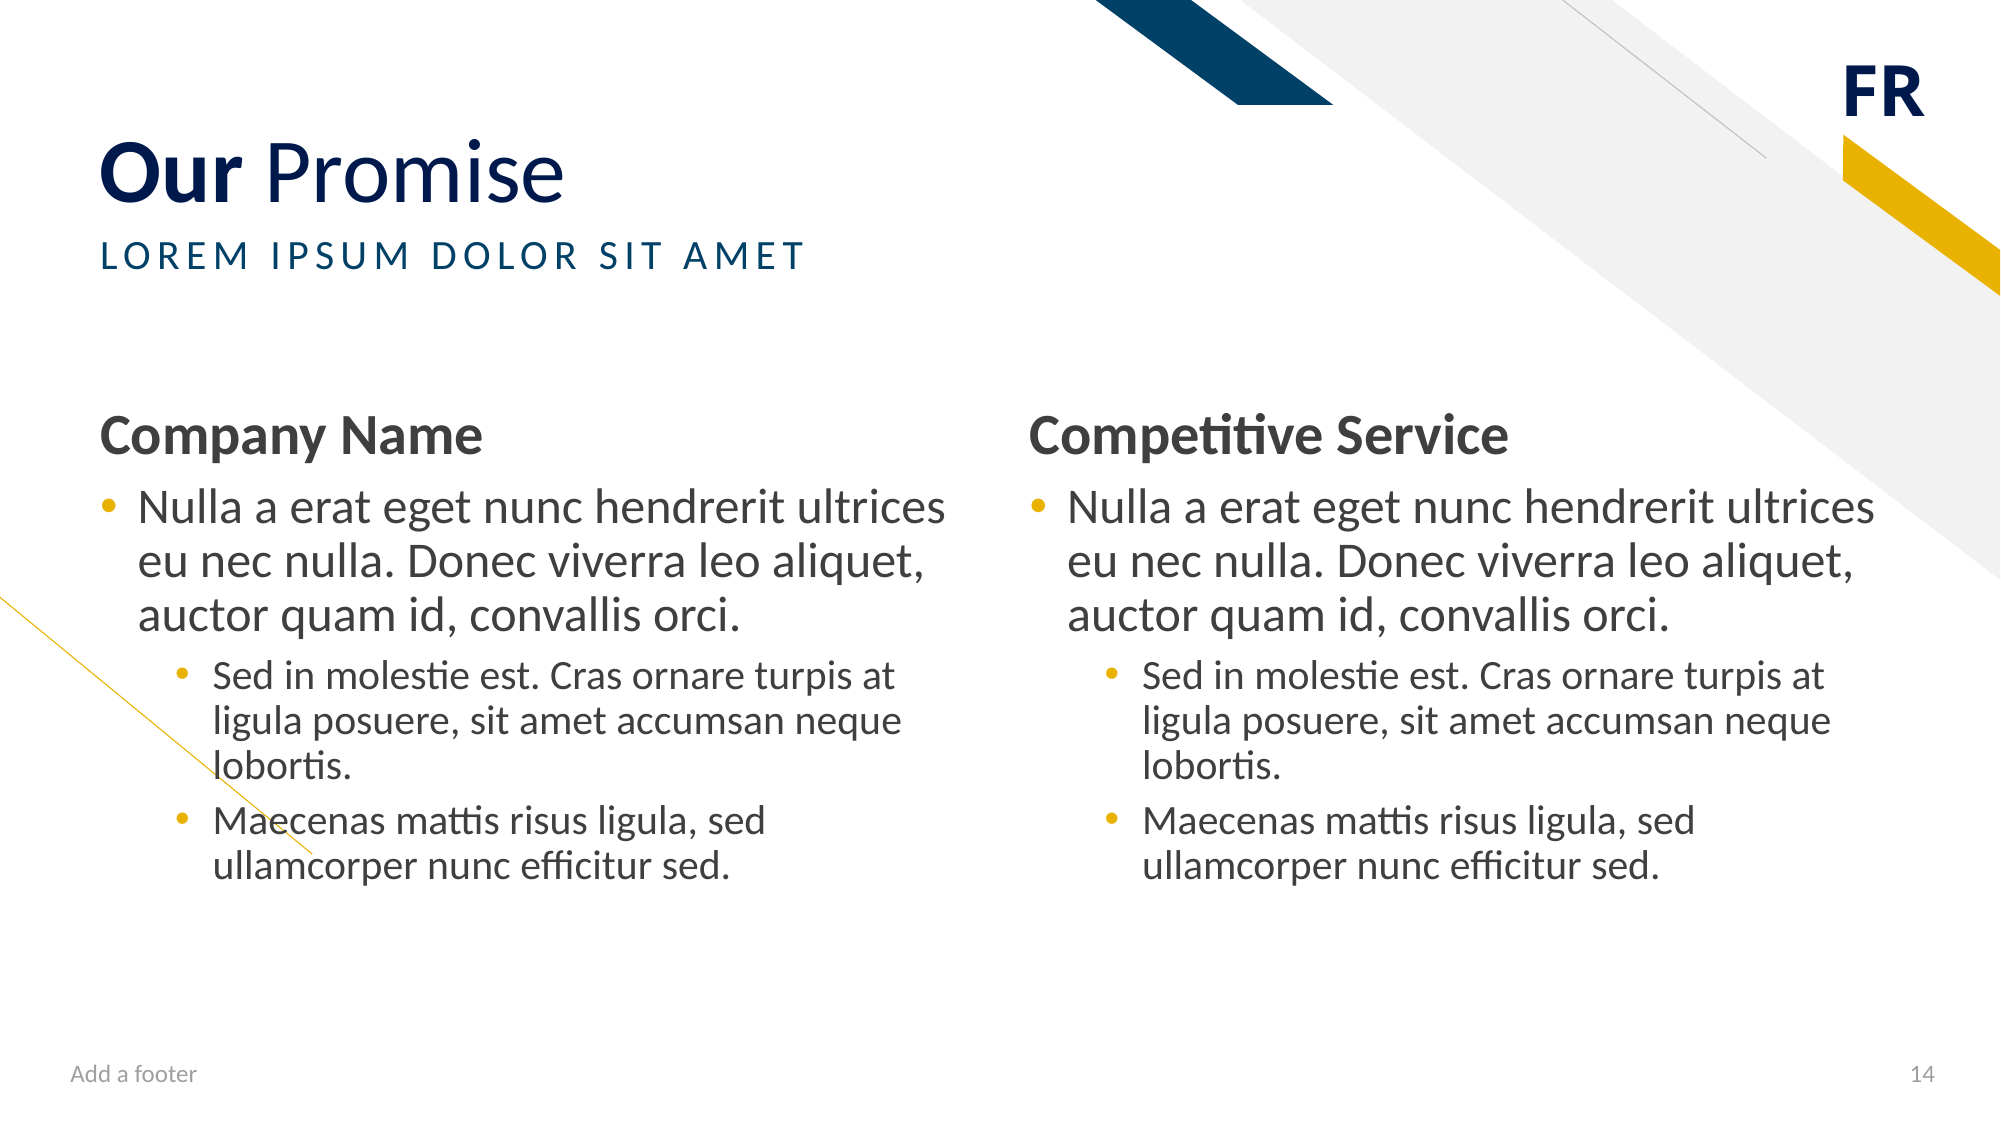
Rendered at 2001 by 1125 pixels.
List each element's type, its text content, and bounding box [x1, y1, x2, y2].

list LOREM IPSUM DOLOR SIT AMET [85, 225, 1295, 326]
list Nulla a erat eget nunc hendrerit ultrices eu nec nulla. Donec viverra leo aliquet, auctor quam id, convallis orci. Sed in molestie est. Cras ornare turpis at ligula posuere, sit amet accumsan neque lobortis. Maecenas mattis risus ligula, sed ullamcorper nunc efficitur sed. [1014, 473, 1914, 1004]
list Competitive Service [1014, 345, 1914, 473]
slide_number 14 [1828, 1042, 1950, 1103]
list Nulla a erat eget nunc hendrerit ultrices eu nec nulla. Donec viverra leo aliquet, auctor quam id, convallis orci. Sed in molestie est. Cras ornare turpis at ligula posuere, sit amet accumsan neque lobortis. Maecenas mattis risus ligula, sed ullamcorper nunc efficitur sed. [85, 473, 984, 1004]
title Our Promise [85, 34, 1453, 223]
footer Add a footer [55, 1042, 731, 1103]
list Company Name [85, 345, 984, 473]
